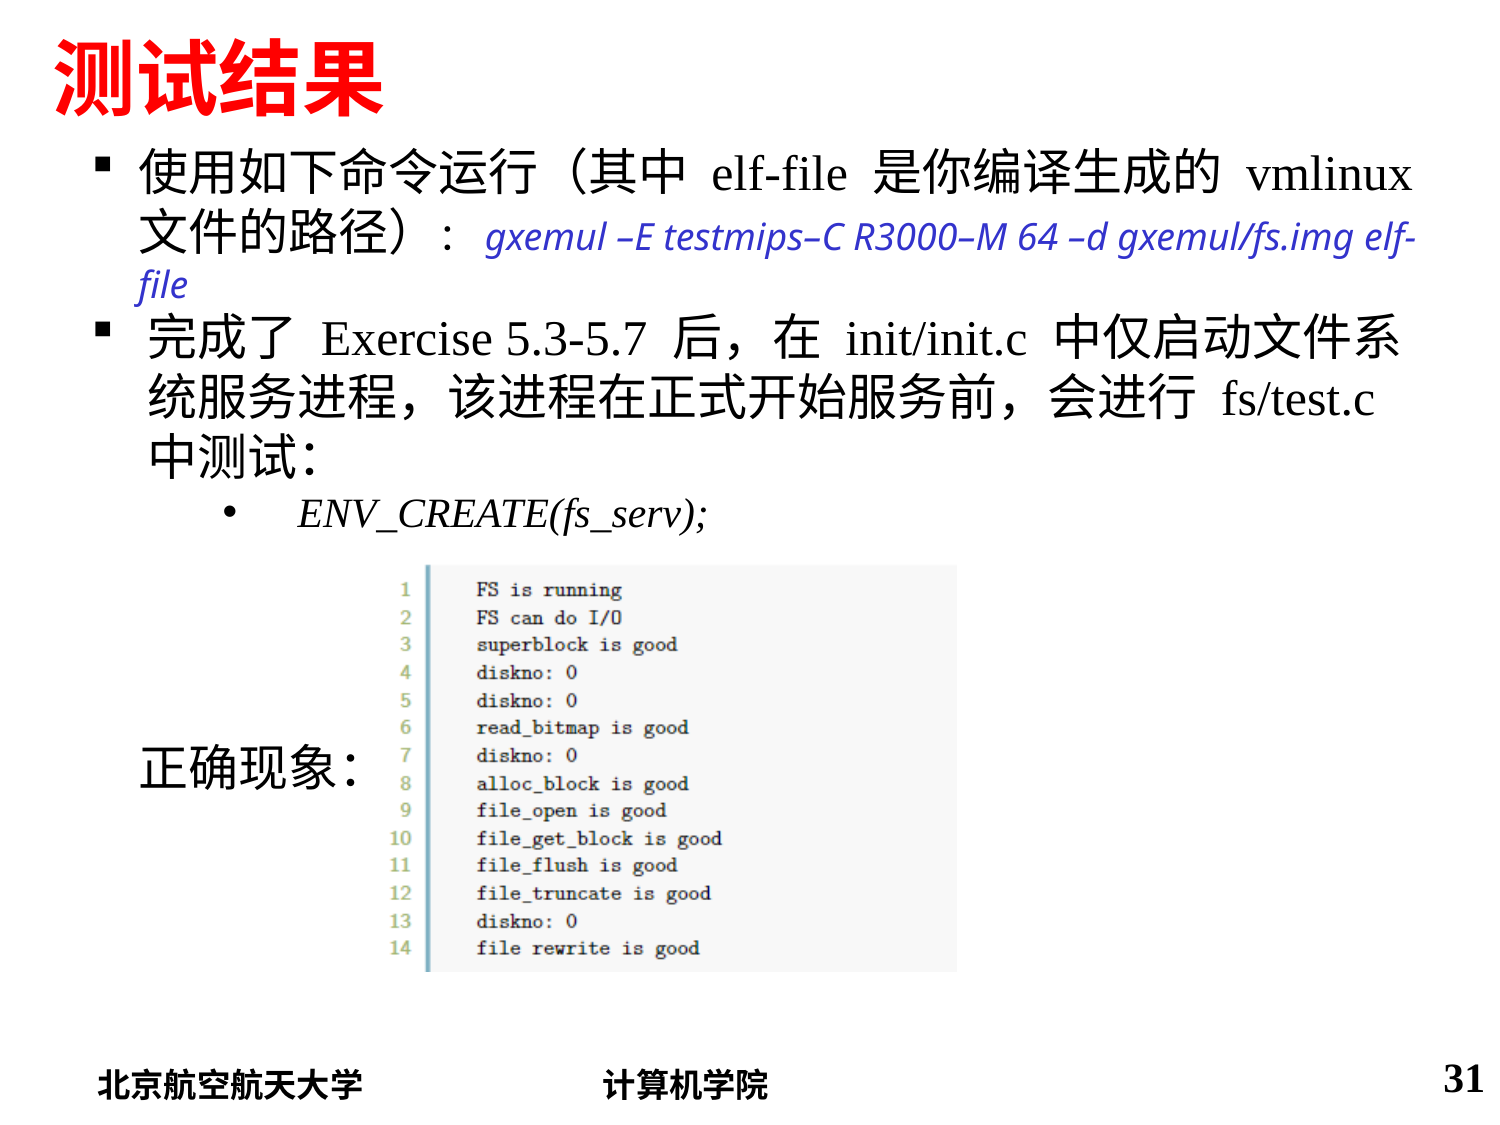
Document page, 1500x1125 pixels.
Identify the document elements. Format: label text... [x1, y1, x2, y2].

title 测试结果 [37, 31, 1415, 120]
text_box 正确现象： [123, 729, 382, 805]
picture [387, 562, 957, 973]
text_box 使用如下命令运行（其中 elf-file 是你编译生成的 vmlinux 文件的路径）：gxemul –E testmips–C R3000–M 64 –d gxemul/fs.img elf-file 完成了 Exercise 5.3-5.7 后，在 init/init.c 中仅启动文件系统服务进程，该进程在正式开始服务前，会进行 fs/test.c 中测试： ENV_CREATE(fs_serv); [76, 133, 1442, 594]
